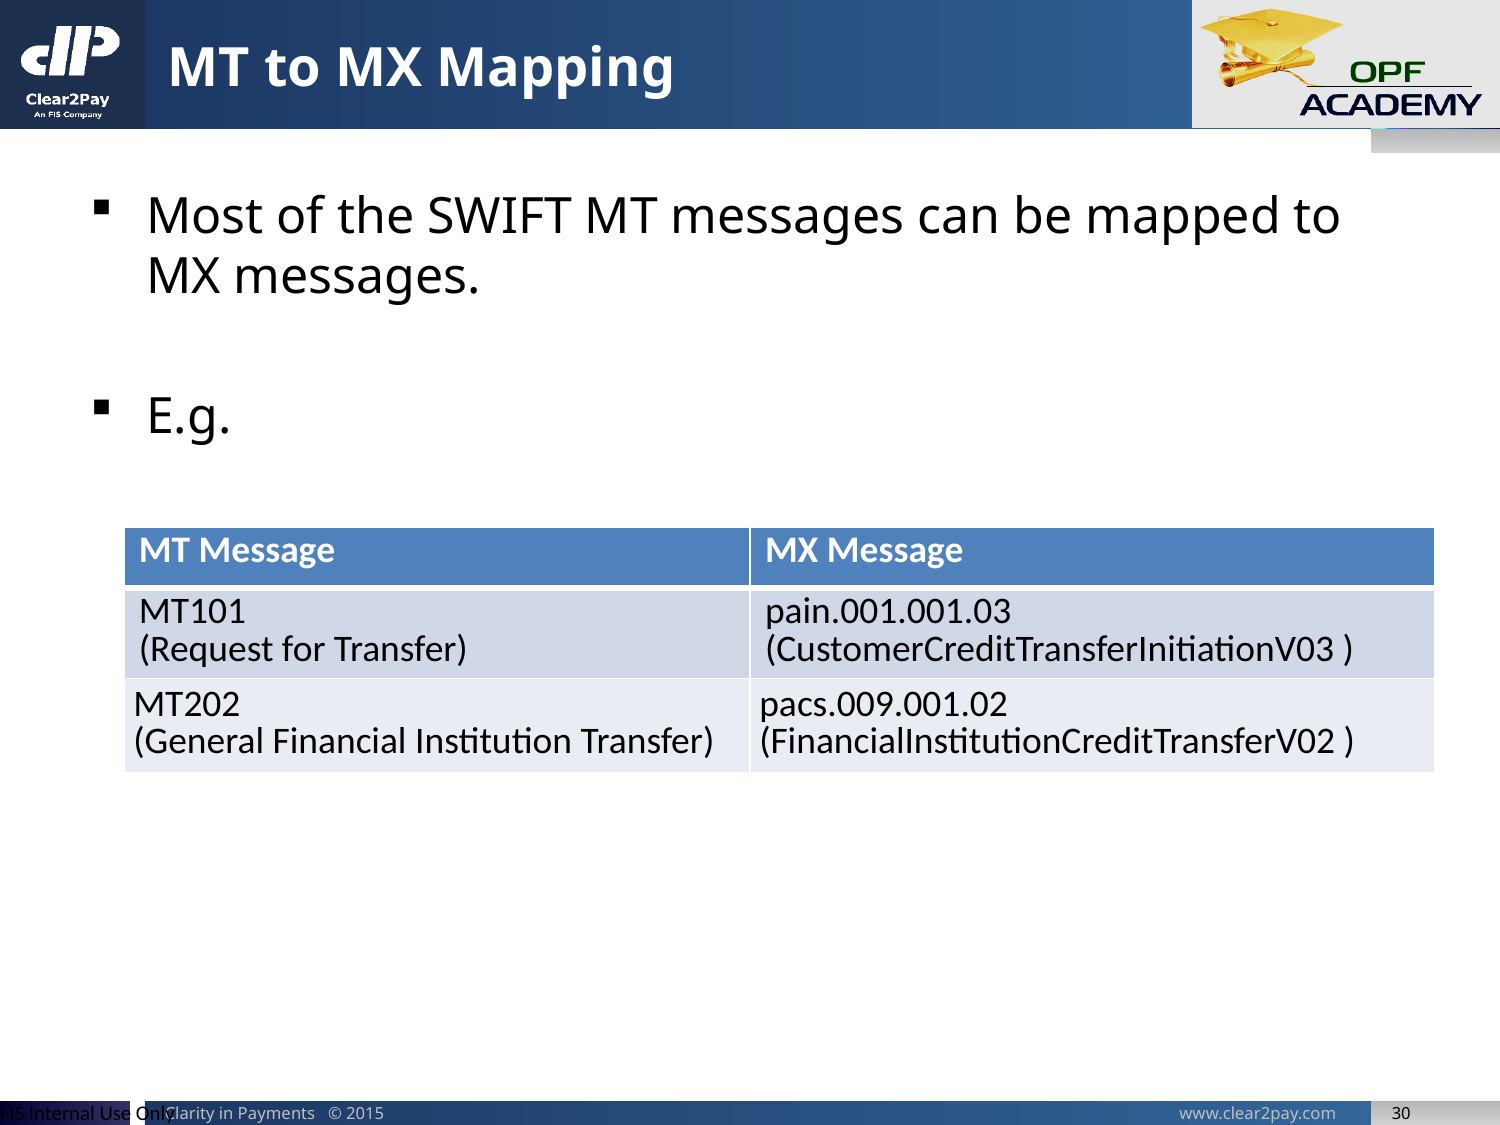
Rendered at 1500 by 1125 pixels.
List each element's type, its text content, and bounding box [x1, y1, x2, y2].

table_cell pacs.009.001.02 (FinancialInstitutionCreditTransferV02 ) [751, 679, 1434, 772]
picture [0, 0, 145, 129]
table_cell MT202 (General Financial Institution Transfer) [125, 679, 749, 772]
table_header MX Message [751, 528, 1434, 585]
table_header MT Message [125, 528, 749, 585]
table_cell MT101 (Request for Transfer) [125, 591, 749, 678]
picture [1372, 0, 1500, 129]
list Most of the SWIFT MT messages can be mapped to MX messages. E.g. [75, 175, 1425, 1067]
title MT to MX Mapping [152, 0, 1372, 129]
table_cell pain.001.001.03 (CustomerCreditTransferInitiationV03 ) [751, 591, 1434, 678]
